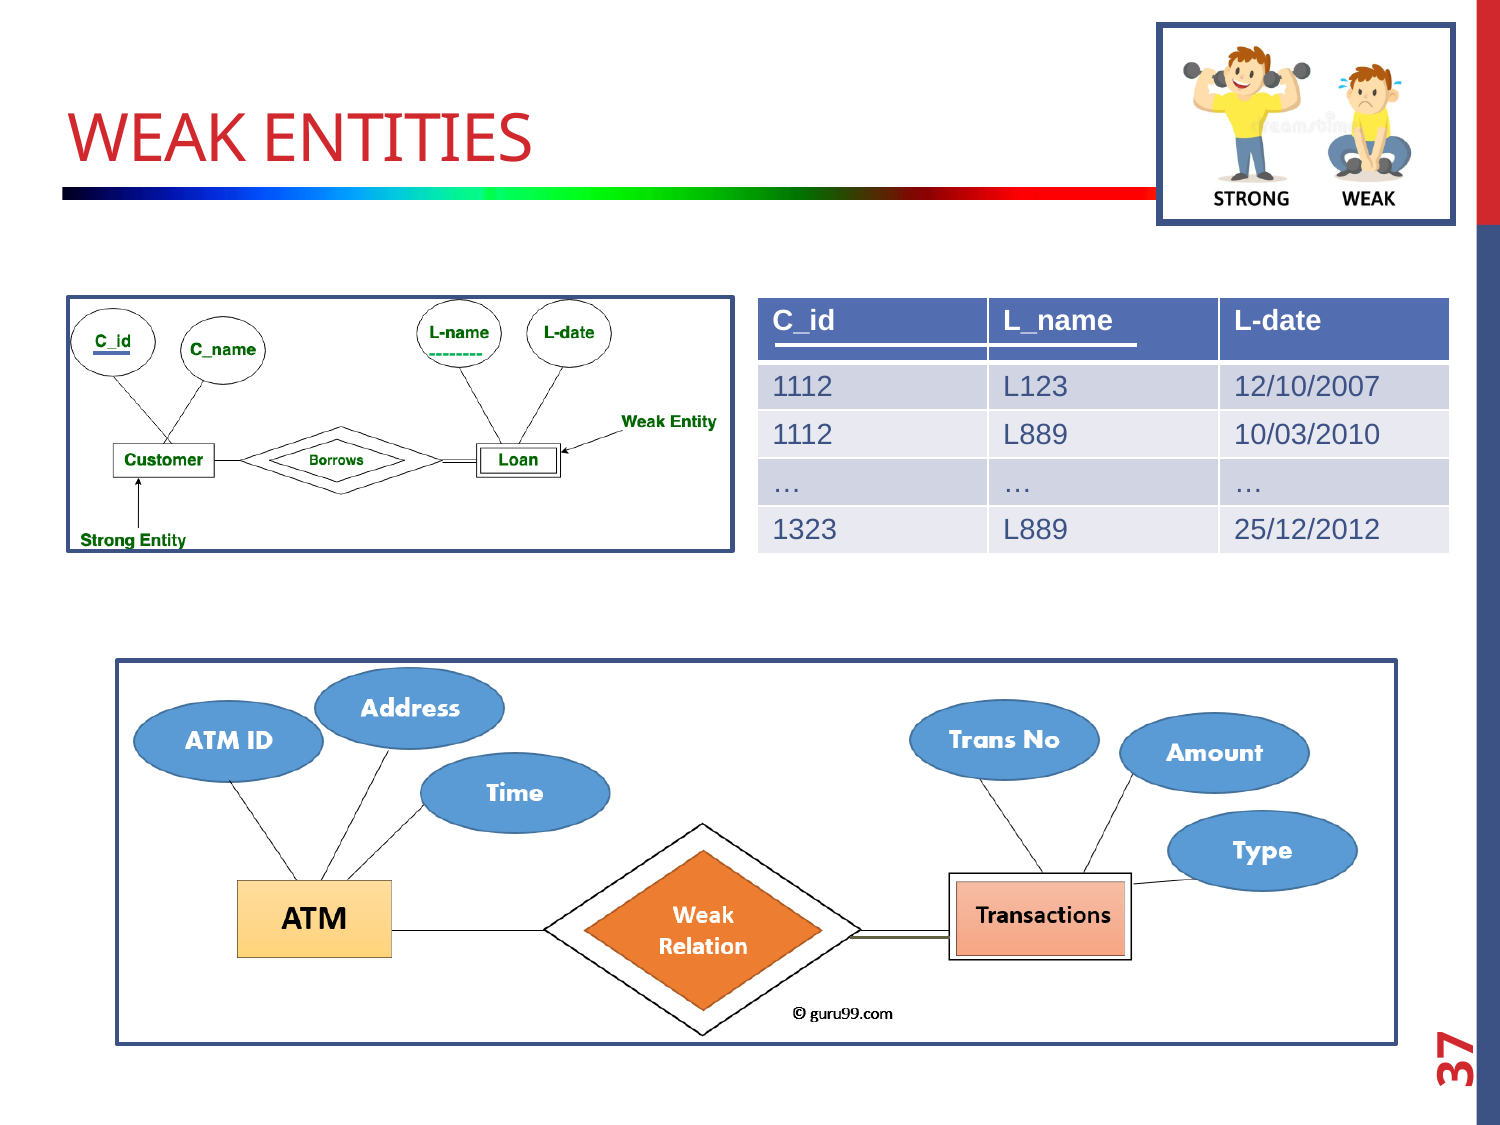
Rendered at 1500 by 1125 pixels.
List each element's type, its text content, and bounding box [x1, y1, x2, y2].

table_header L-date [1220, 298, 1449, 360]
table_cell … [758, 459, 987, 505]
table_cell … [1220, 459, 1449, 505]
table_cell 1323 [758, 507, 987, 553]
title Weak entities [52, 86, 1156, 183]
picture [1161, 27, 1451, 220]
slide_number 37 [1427, 887, 1488, 1104]
table_cell 10/03/2010 [1220, 411, 1449, 457]
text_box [69, 298, 731, 550]
table_cell 25/12/2012 [1220, 507, 1449, 553]
table_cell L889 [989, 507, 1218, 553]
table_cell 12/10/2007 [1220, 365, 1449, 409]
picture [382, 187, 1156, 200]
table_cell 1112 [758, 411, 987, 457]
table_cell … [989, 459, 1218, 505]
picture [118, 661, 1395, 1043]
table_header C_id [758, 298, 987, 360]
table_cell L123 [989, 365, 1218, 409]
table_header L_name [989, 298, 1218, 360]
table_cell L889 [989, 411, 1218, 457]
table_cell 1112 [758, 365, 987, 409]
picture [62, 187, 355, 200]
